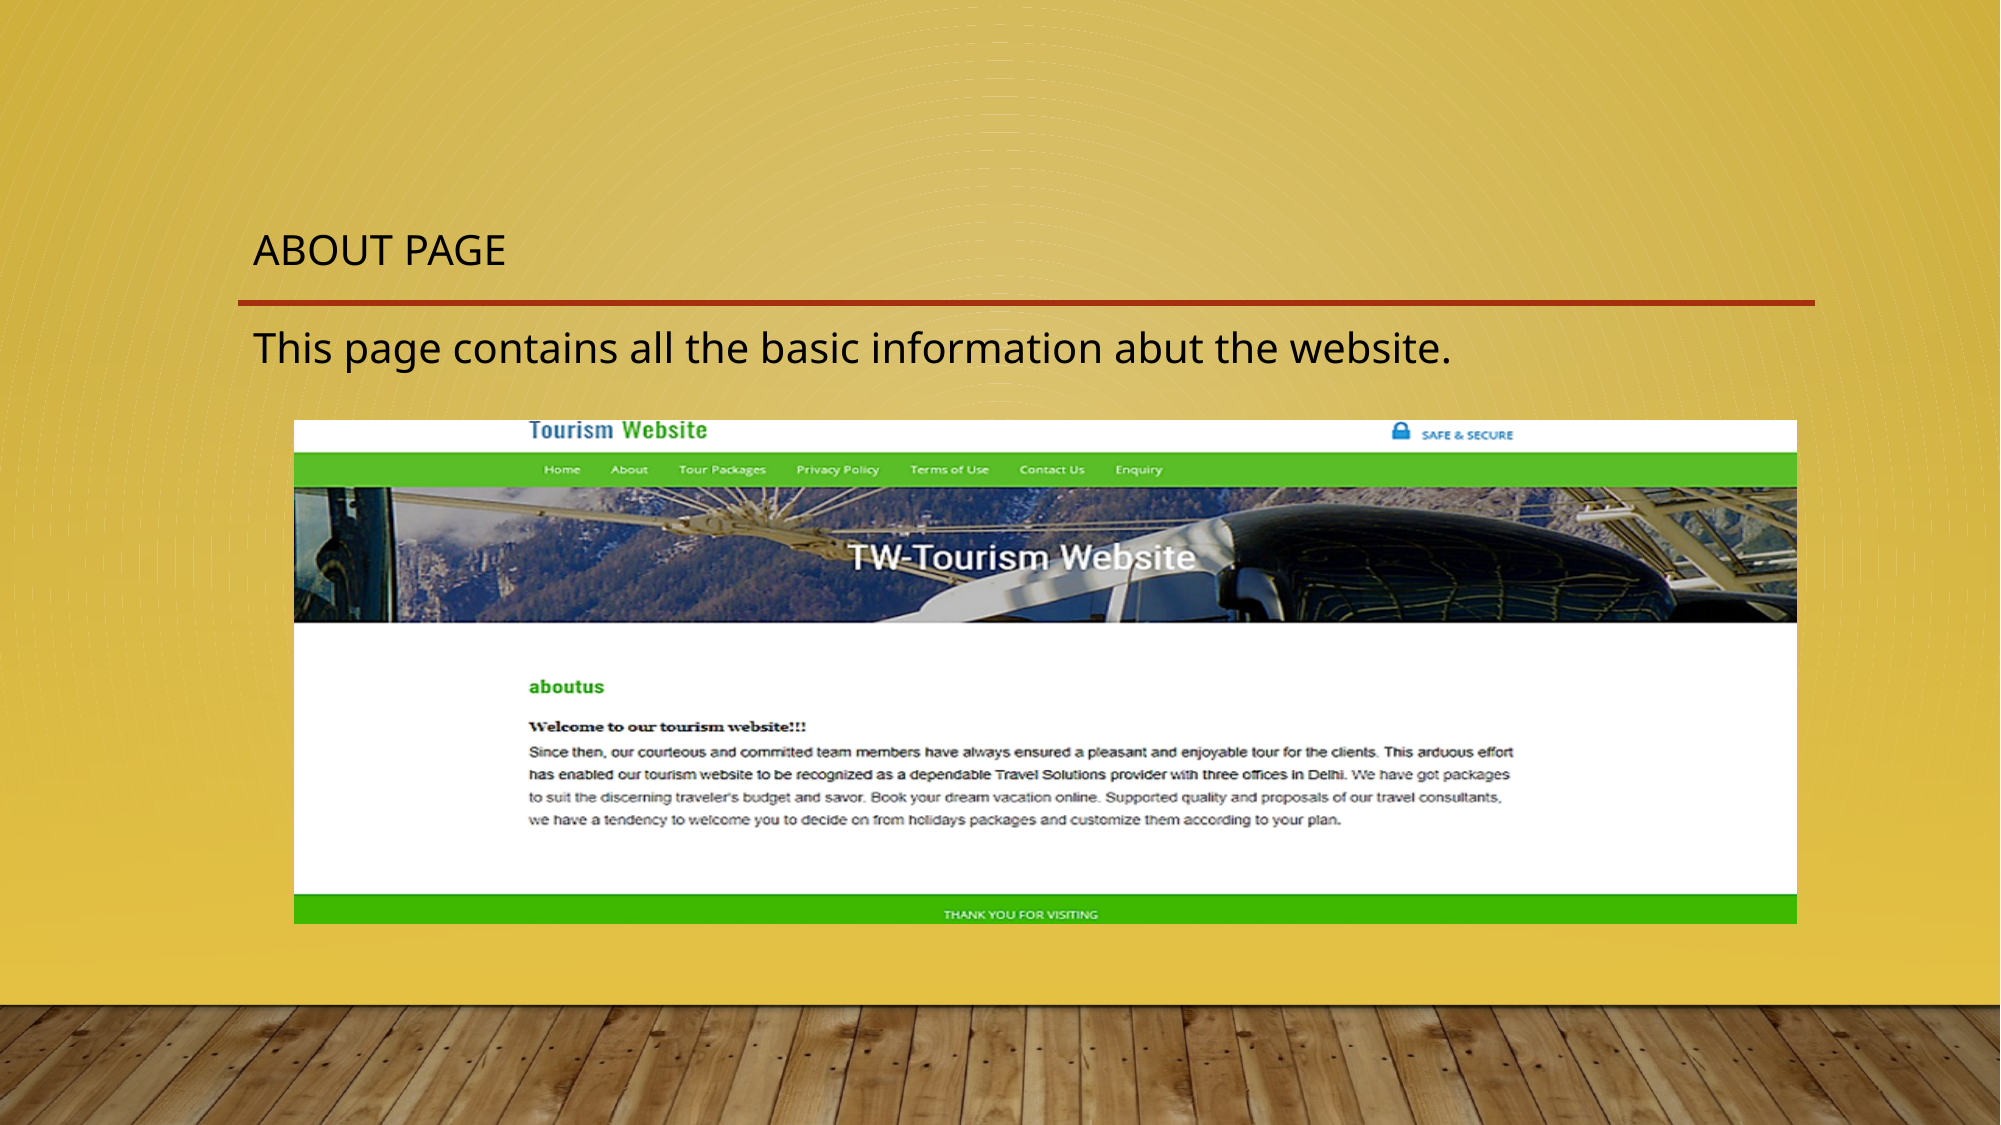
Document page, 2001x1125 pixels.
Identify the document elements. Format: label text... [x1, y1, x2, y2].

title ABOUT PAGE [238, 131, 1814, 304]
list This page contains all the basic information abut the website. [238, 304, 1814, 976]
picture [0, 1005, 2000, 1125]
picture [293, 420, 1797, 924]
